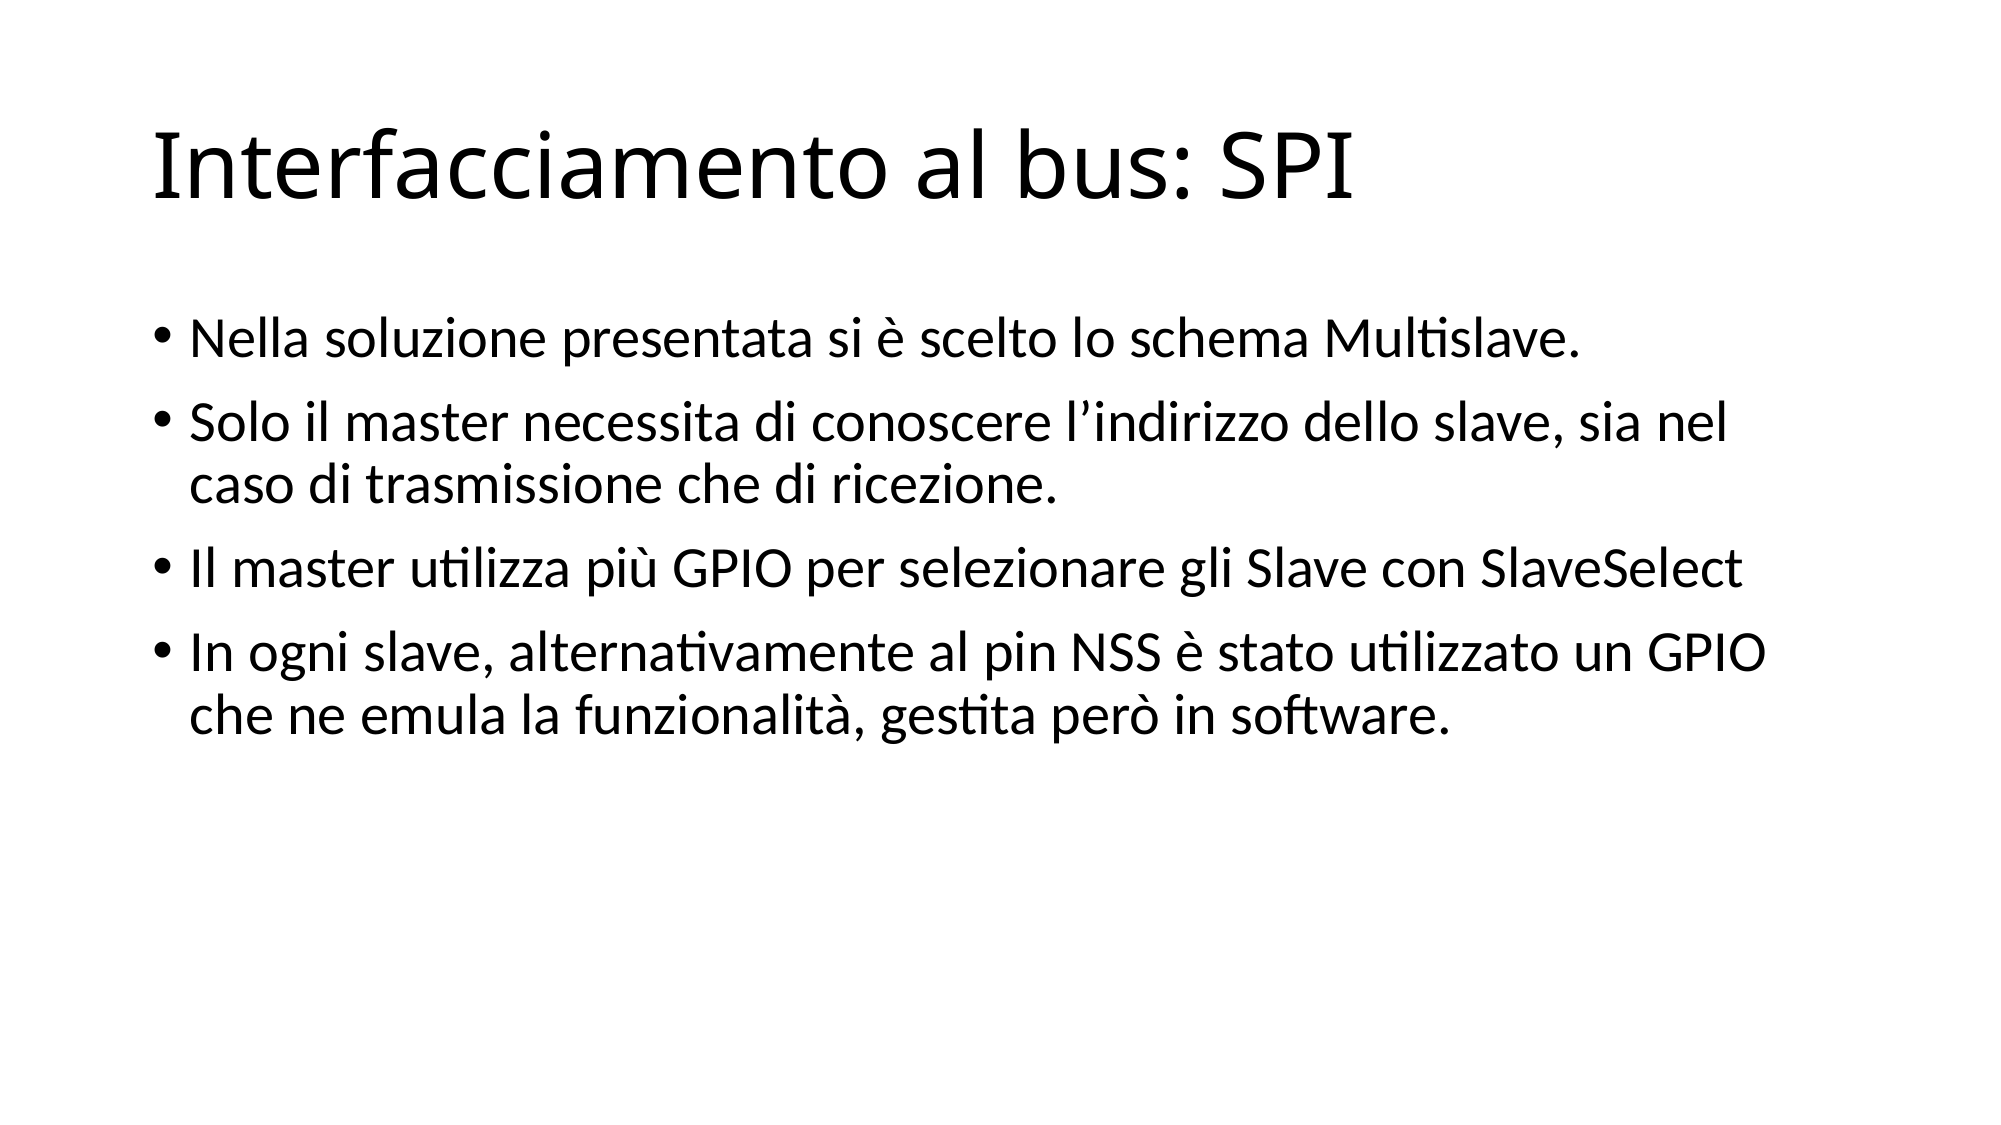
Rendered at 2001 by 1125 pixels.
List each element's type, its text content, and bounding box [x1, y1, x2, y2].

list Nella soluzione presentata si è scelto lo schema Multislave. Solo il master necessita di conoscere l’indirizzo dello slave, sia nel caso di trasmissione che di ricezione. Il master utilizza più GPIO per selezionare gli Slave con SlaveSelect In ogni slave, alternativamente al pin NSS è stato utilizzato un GPIO che ne emula la funzionalità, gestita però in software. [137, 299, 1863, 1014]
title Interfacciamento al bus: SPI [137, 59, 1863, 278]
